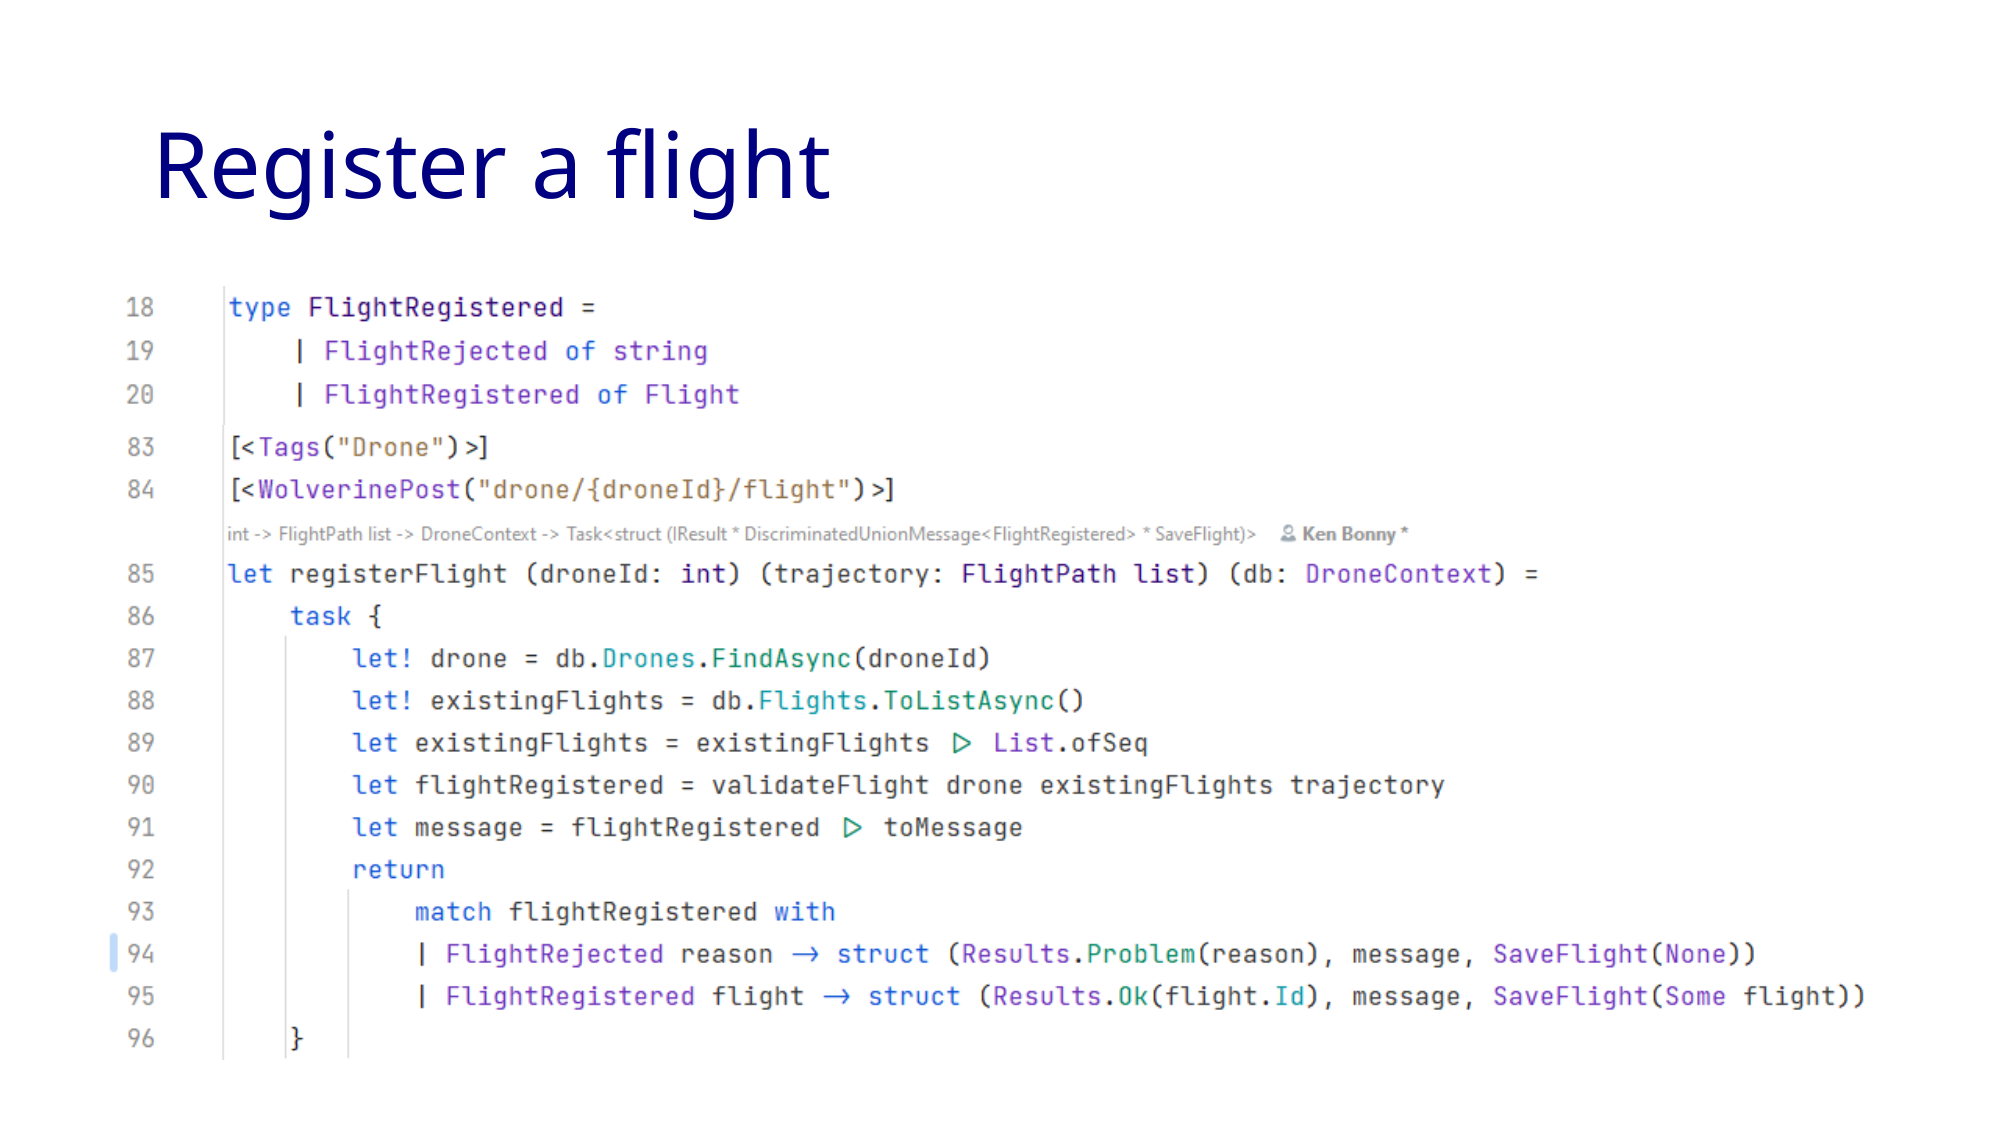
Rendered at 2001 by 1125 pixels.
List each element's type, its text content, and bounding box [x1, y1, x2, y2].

title Register a flight [137, 59, 1863, 278]
picture [106, 286, 1880, 1061]
